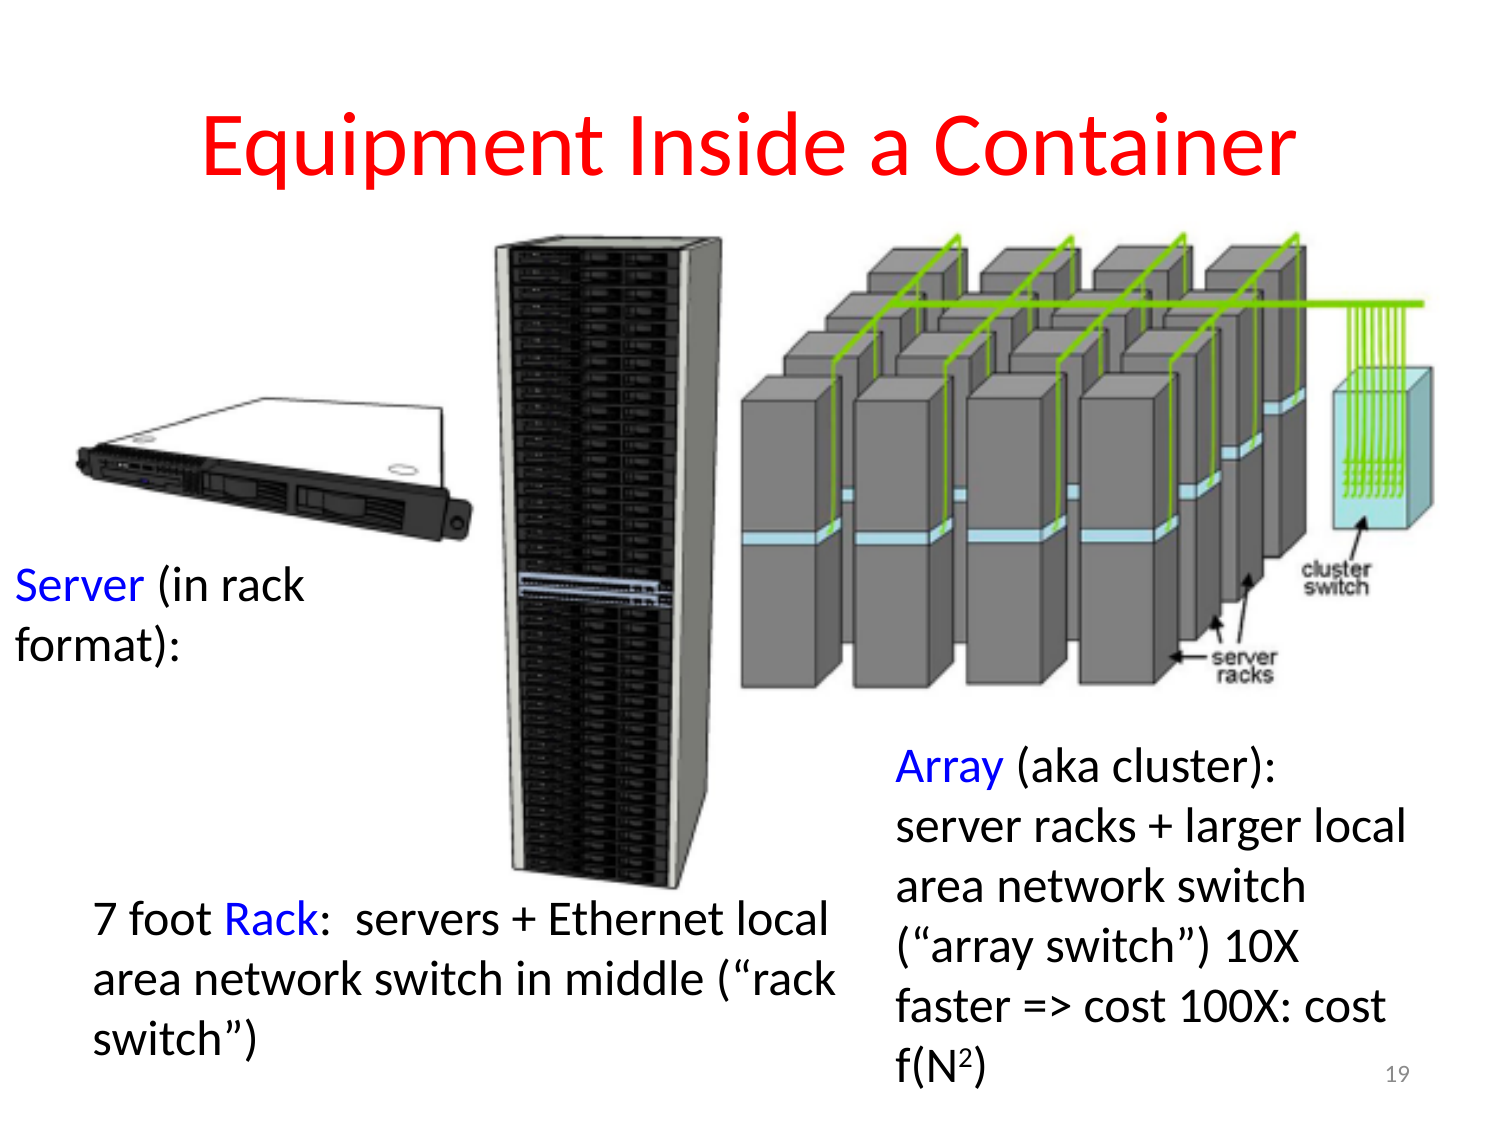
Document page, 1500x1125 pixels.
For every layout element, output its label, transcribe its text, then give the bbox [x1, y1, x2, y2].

picture [0, 196, 1500, 929]
text_box Array (aka cluster): server racks + larger local area network switch (“array switch”) 10X faster => cost 100X: cost f(N2) [880, 936, 1431, 1100]
title Equipment Inside a Container [75, 45, 1425, 195]
text_box 7 foot Rack: servers + Ethernet local area network switch in middle (“rack switch”) [77, 936, 875, 1073]
